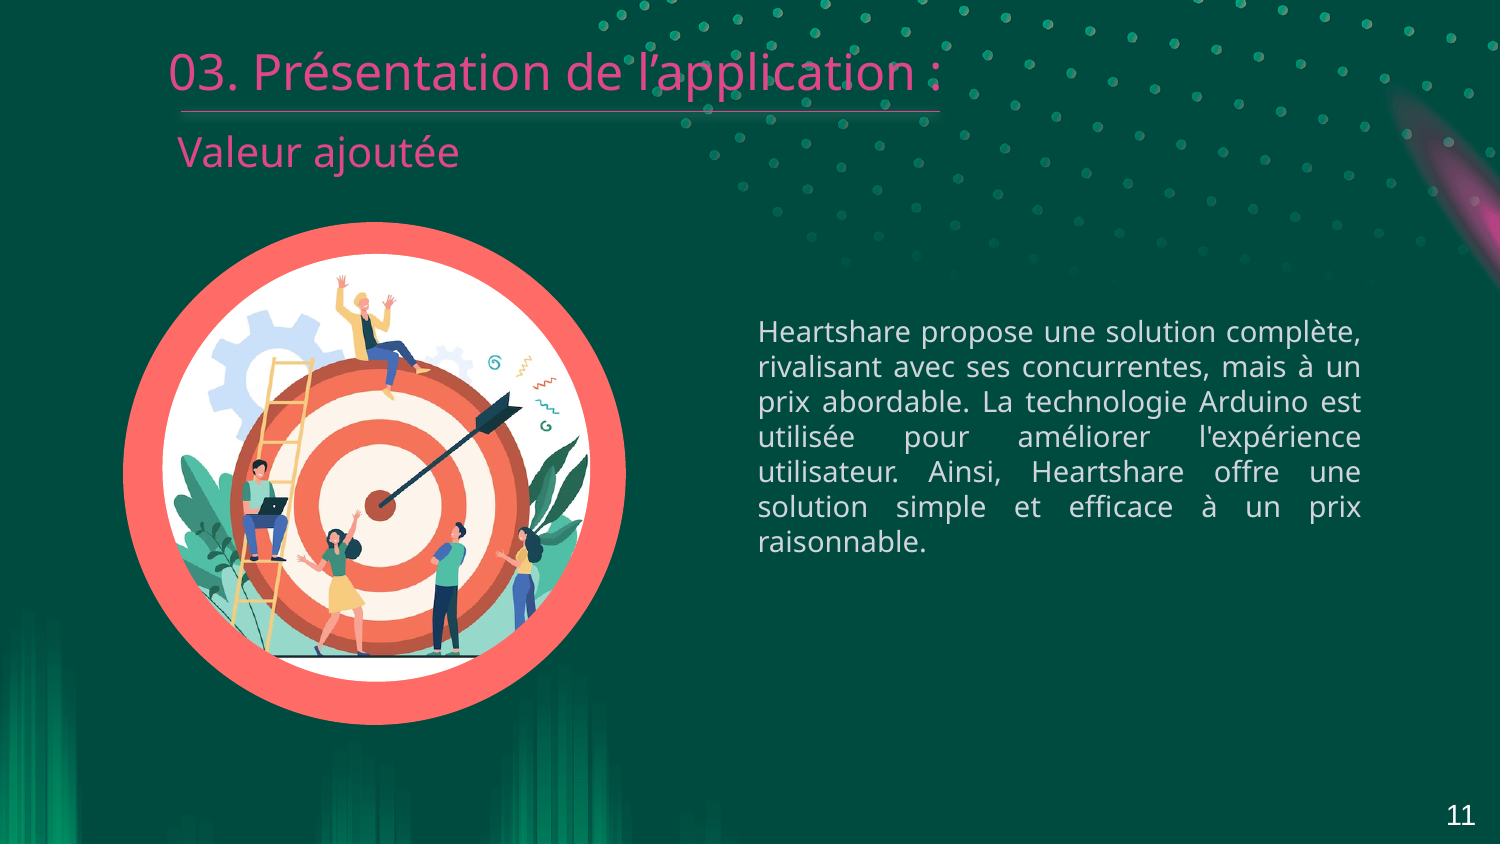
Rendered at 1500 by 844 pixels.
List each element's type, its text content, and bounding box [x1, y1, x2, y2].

picture [0, 0, 1500, 844]
subtitle Heartshare propose une solution complète, rivalisant avec ses concurrentes, mais à un prix abordable. La technologie Arduino est utilisée pour améliorer l'expérience utilisateur. Ainsi, Heartshare offre une solution simple et efficace à un prix raisonnable. [742, 298, 1377, 649]
text_box 03. Présentation de l’application : [64, 25, 1048, 119]
text_box Valeur ajoutée [162, 118, 913, 184]
text_box [162, 253, 591, 682]
text_box [123, 222, 626, 725]
text_box 11 [1431, 788, 1494, 839]
